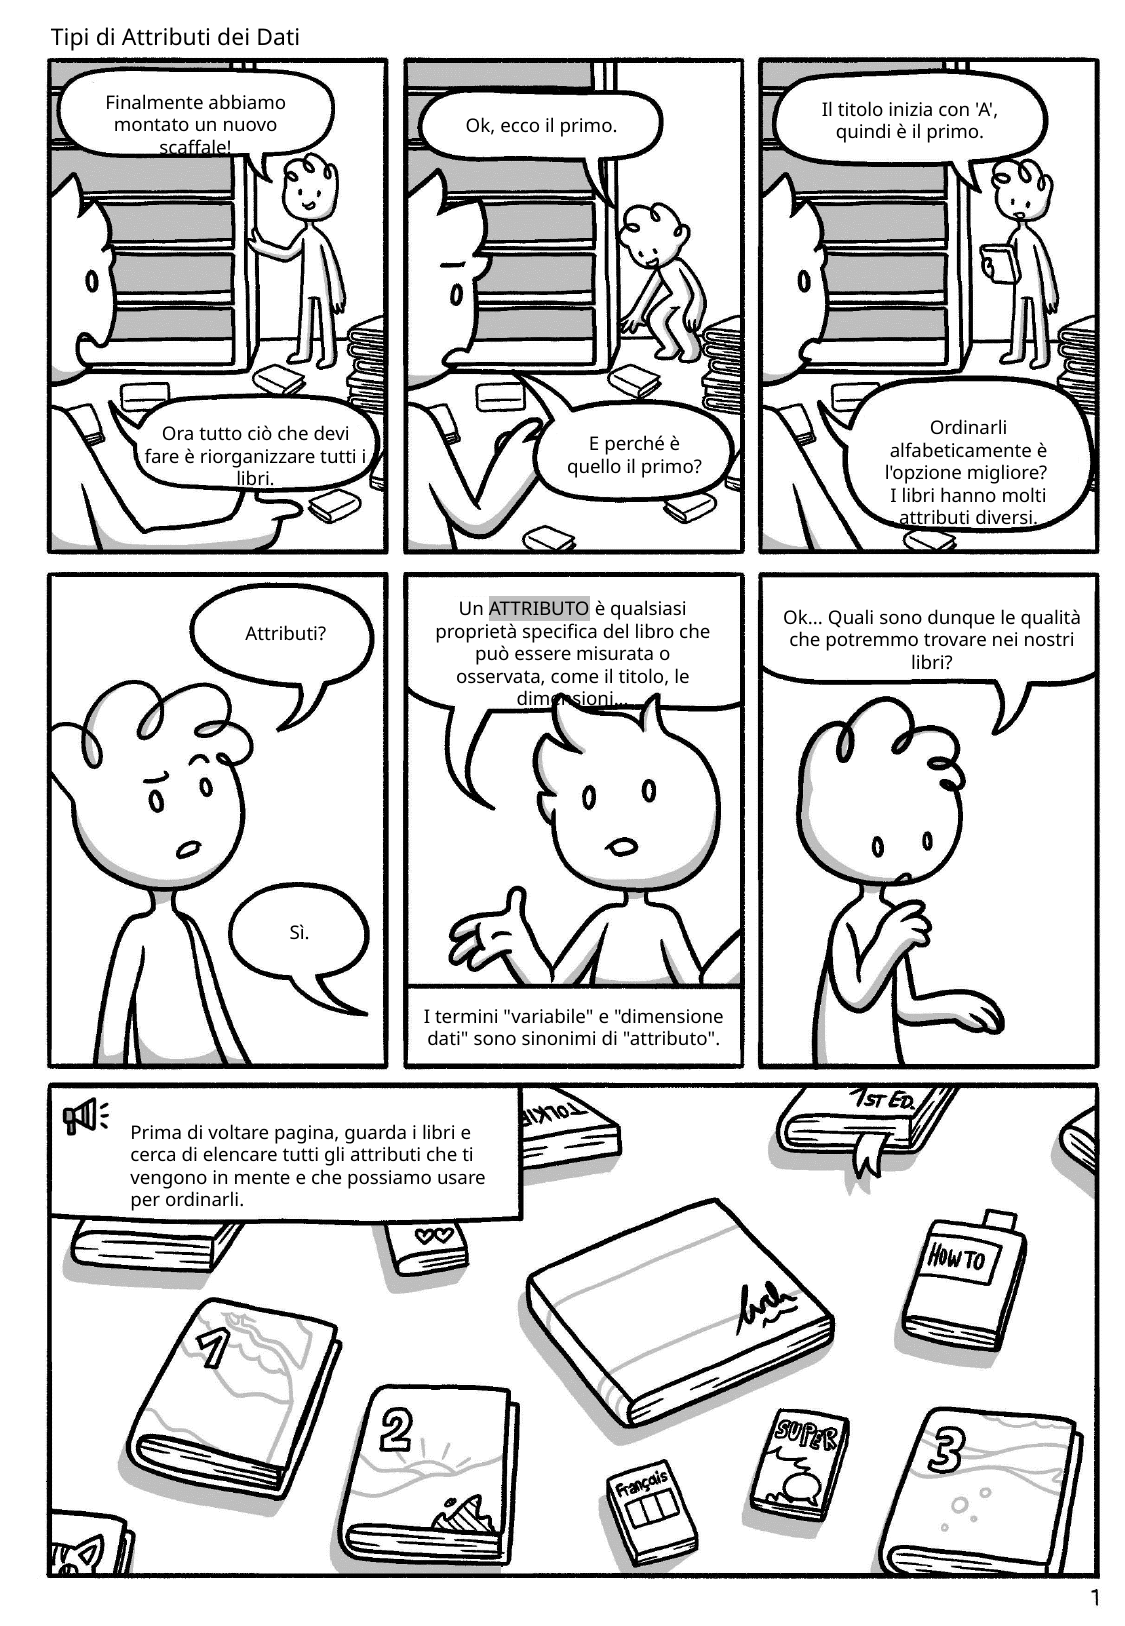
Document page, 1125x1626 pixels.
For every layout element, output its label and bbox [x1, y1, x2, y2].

text_box [59, 72, 1083, 1201]
picture [0, 0, 1125, 1625]
